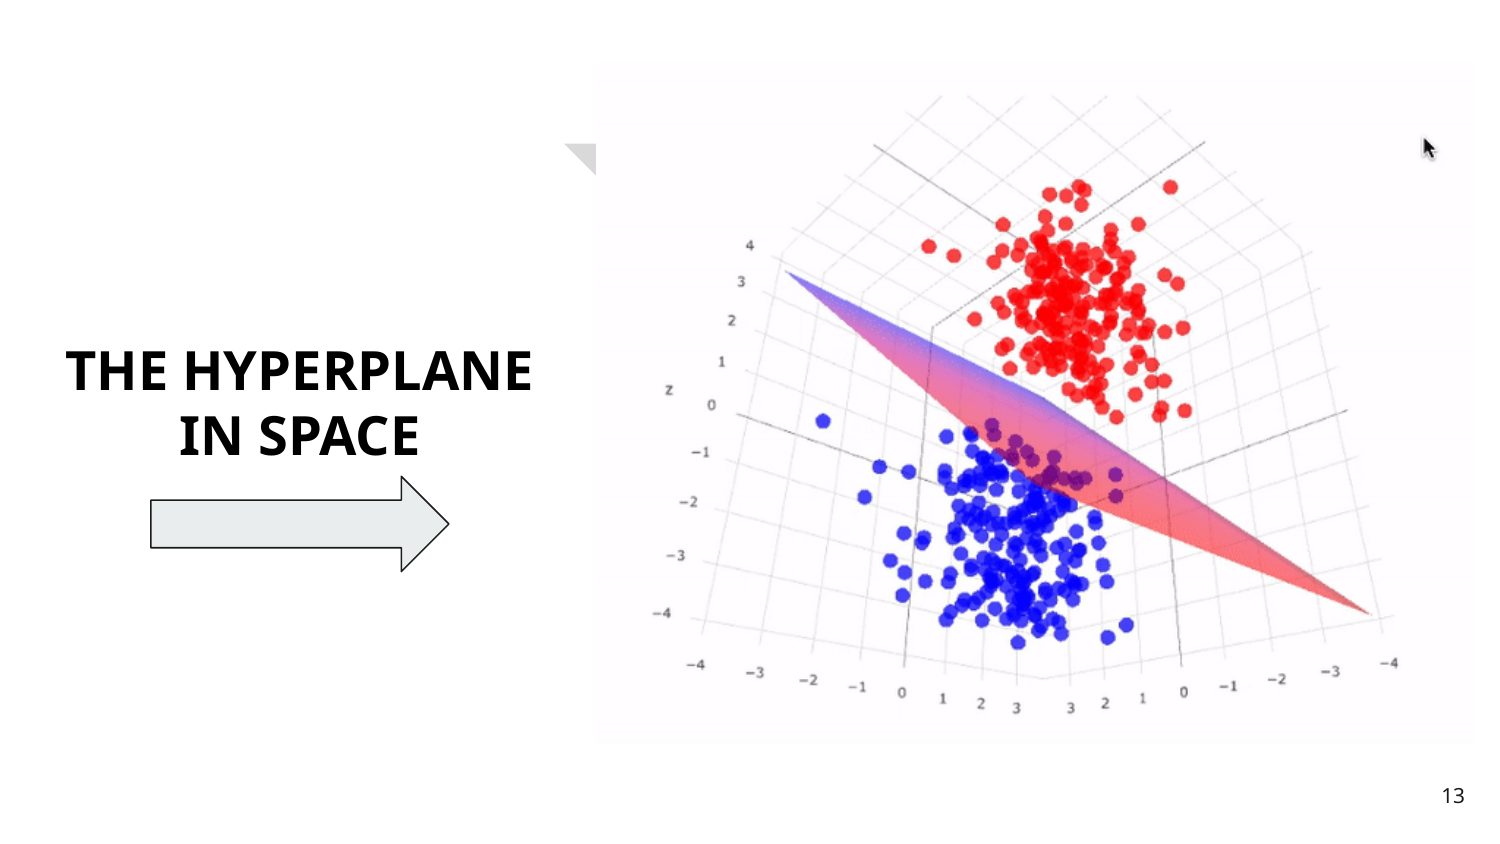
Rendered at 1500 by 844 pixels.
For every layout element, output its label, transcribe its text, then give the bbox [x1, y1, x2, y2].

text_box [150, 476, 449, 572]
picture [596, 62, 1476, 744]
title THE HYPERPLANE IN SPACE [28, 169, 572, 634]
slide_number ‹#› [1389, 764, 1480, 830]
